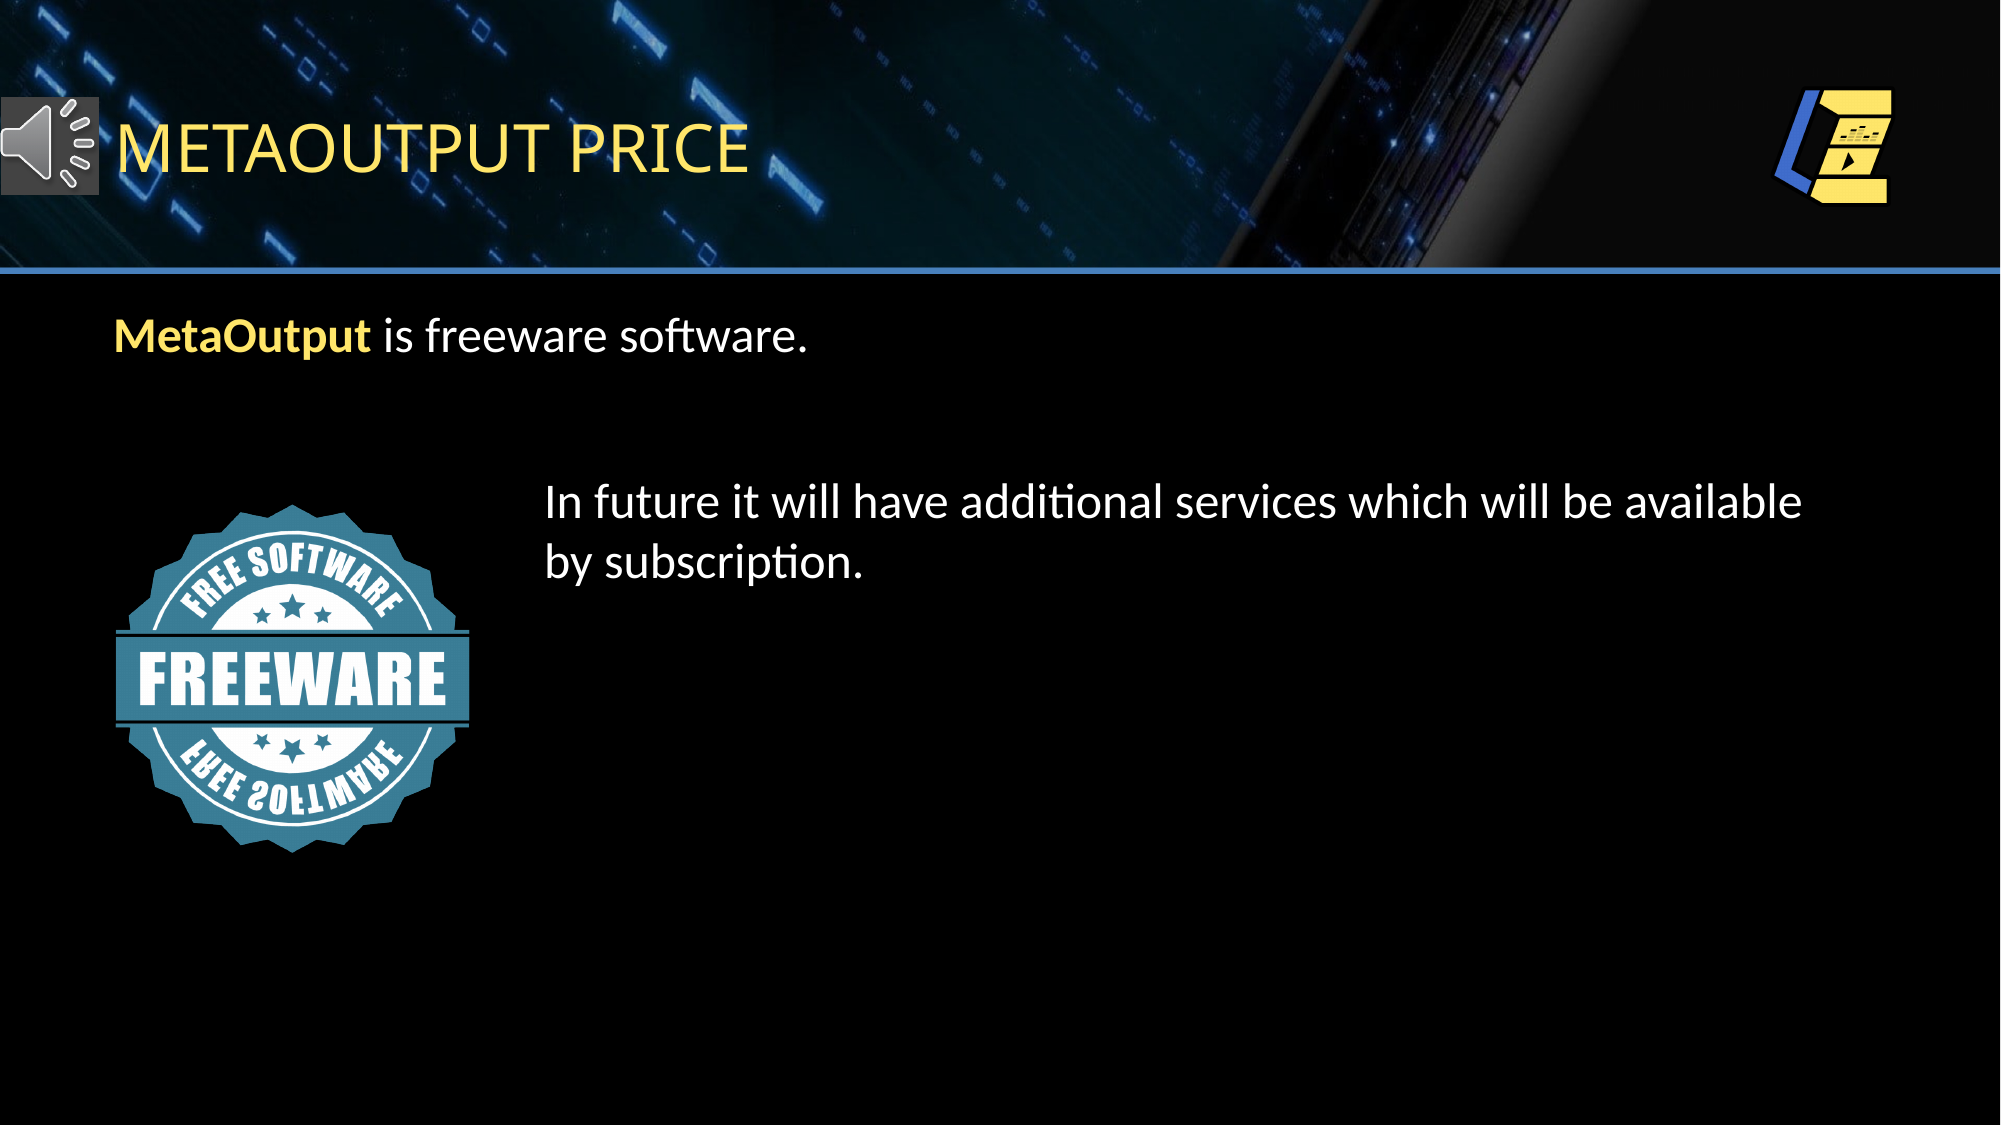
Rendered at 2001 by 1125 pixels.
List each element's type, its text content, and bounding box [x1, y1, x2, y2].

list MetaOutput is freeware software. [98, 295, 1902, 1064]
title METAOUTPUT PRICE [99, 62, 1904, 230]
text_box In future it will have additional services which will be available by subscription. [529, 391, 1847, 934]
picture [0, 0, 2001, 1125]
